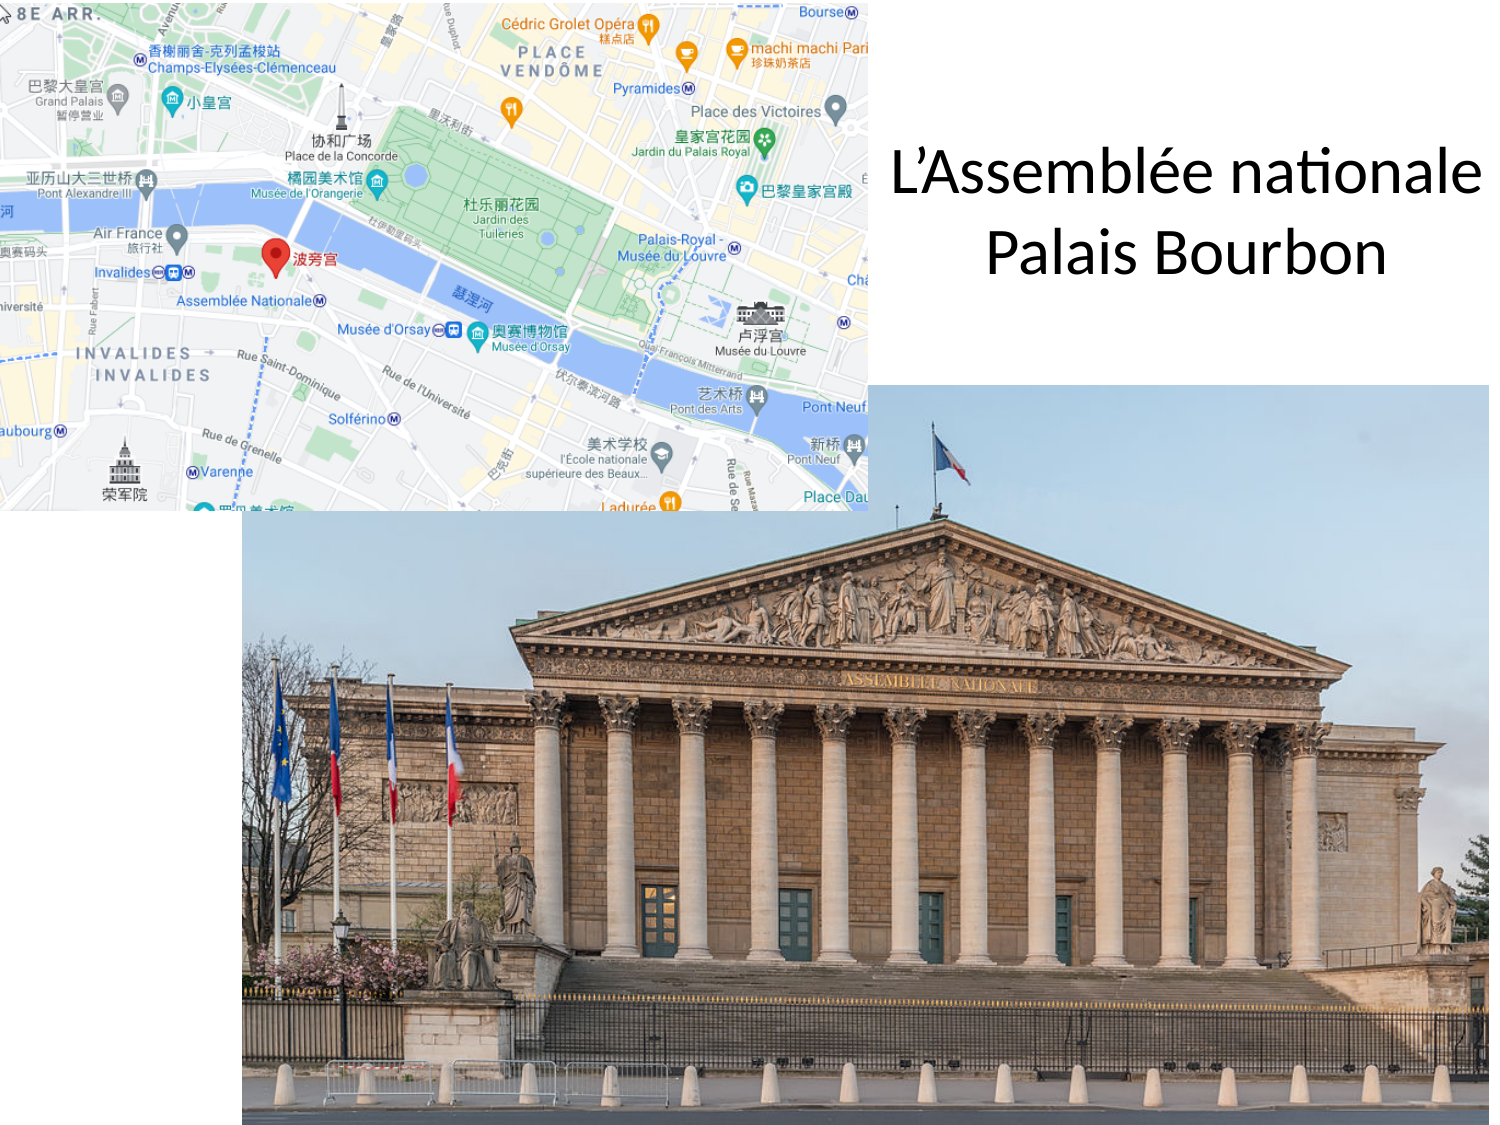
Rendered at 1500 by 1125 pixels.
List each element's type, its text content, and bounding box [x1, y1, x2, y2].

title L’Assemblée nationale Palais Bourbon [874, 113, 1500, 302]
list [241, 385, 1489, 1125]
picture [0, 3, 868, 511]
